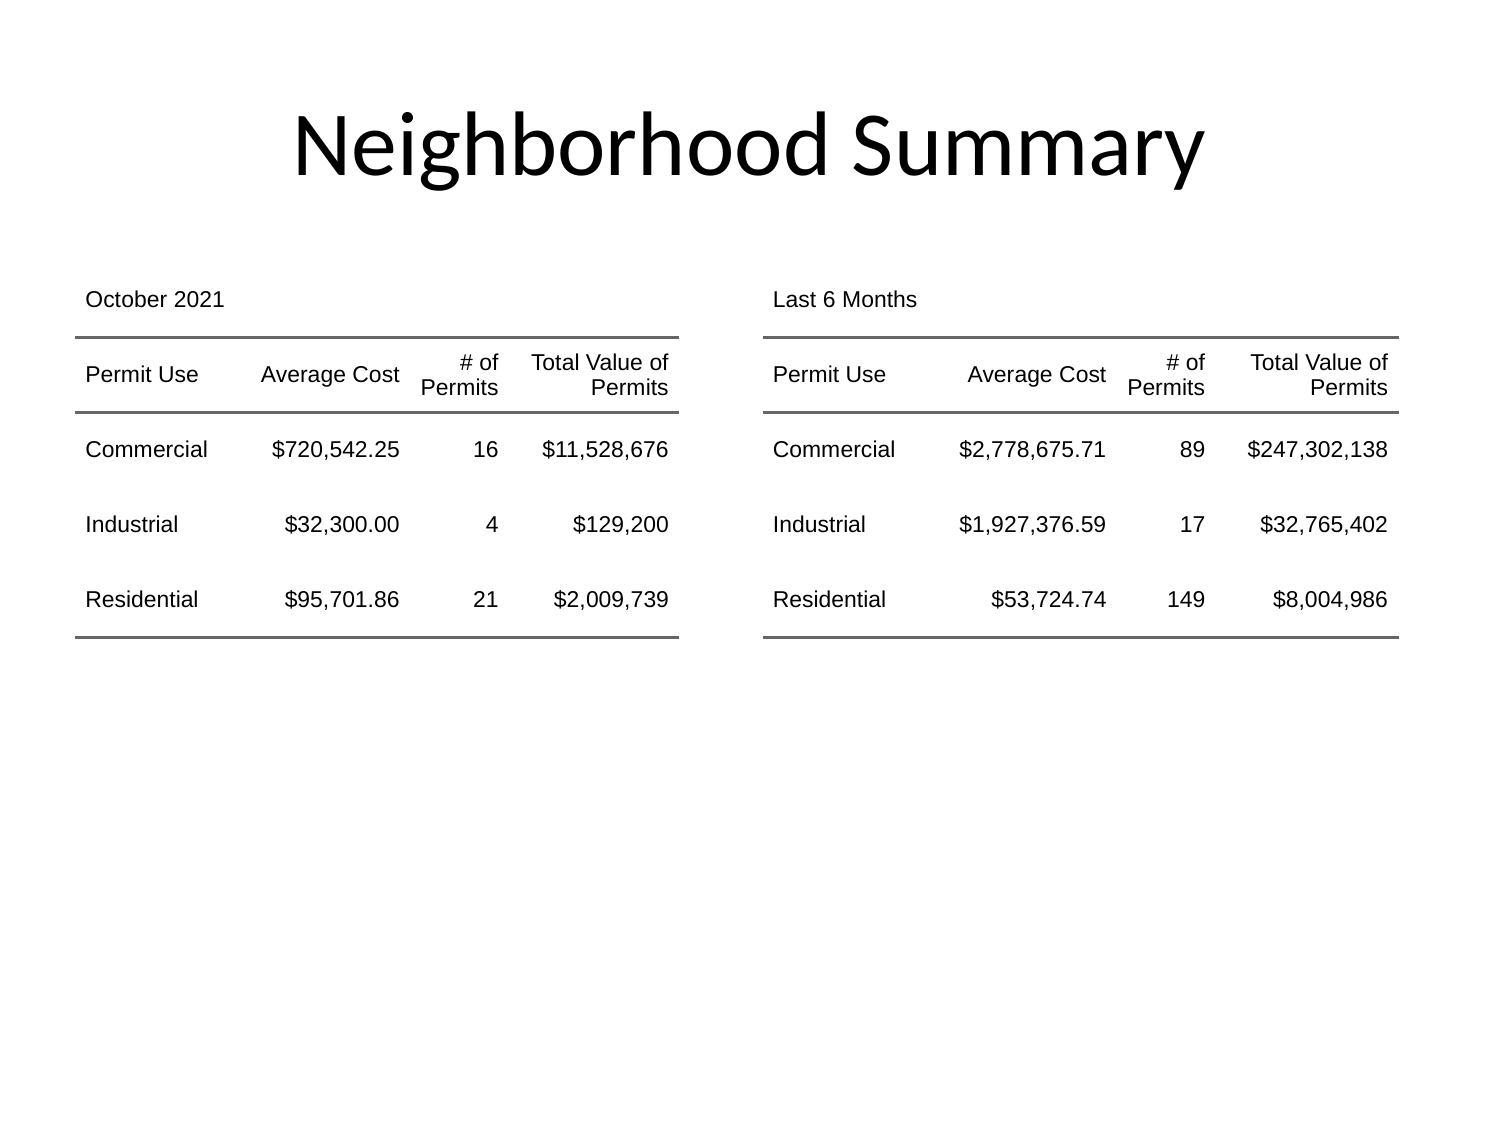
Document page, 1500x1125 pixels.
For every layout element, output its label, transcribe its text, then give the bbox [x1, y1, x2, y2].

table_cell $247,302,138 [1216, 414, 1399, 488]
table_cell 21 [410, 563, 509, 636]
table_header October 2021 [75, 262, 679, 336]
table_cell $720,542.25 [240, 414, 410, 488]
table_cell Commercial [75, 414, 240, 488]
table_cell Commercial [763, 414, 928, 488]
table_cell $129,200 [509, 488, 679, 563]
table_cell Average Cost [240, 339, 410, 411]
table_cell 16 [410, 414, 509, 488]
table_cell 89 [1117, 414, 1216, 488]
table_cell $2,778,675.71 [928, 414, 1117, 488]
table_cell $8,004,986 [1216, 563, 1399, 636]
table_cell Total Value of Permits [1216, 339, 1399, 411]
title Neighborhood Summary [75, 45, 1425, 233]
table_cell 4 [410, 488, 509, 563]
table_cell # of Permits [1117, 339, 1216, 411]
table_cell Industrial [75, 488, 240, 563]
table_cell $32,765,402 [1216, 488, 1399, 563]
table_cell 17 [1117, 488, 1216, 563]
table_header Last 6 Months [763, 262, 1399, 336]
table_cell $2,009,739 [509, 563, 679, 636]
table_cell $11,528,676 [509, 414, 679, 488]
table_cell $1,927,376.59 [928, 488, 1117, 563]
table_cell Permit Use [763, 339, 928, 411]
table_cell Permit Use [75, 339, 240, 411]
table_cell # of Permits [410, 339, 509, 411]
table_cell Industrial [763, 488, 928, 563]
table_cell $32,300.00 [240, 488, 410, 563]
table_cell Total Value of Permits [509, 339, 679, 411]
table_cell 149 [1117, 563, 1216, 636]
table_cell Average Cost [928, 339, 1117, 411]
table_cell Residential [75, 563, 240, 636]
table_cell Residential [763, 563, 928, 636]
table_cell $53,724.74 [928, 563, 1117, 636]
table_cell $95,701.86 [240, 563, 410, 636]
